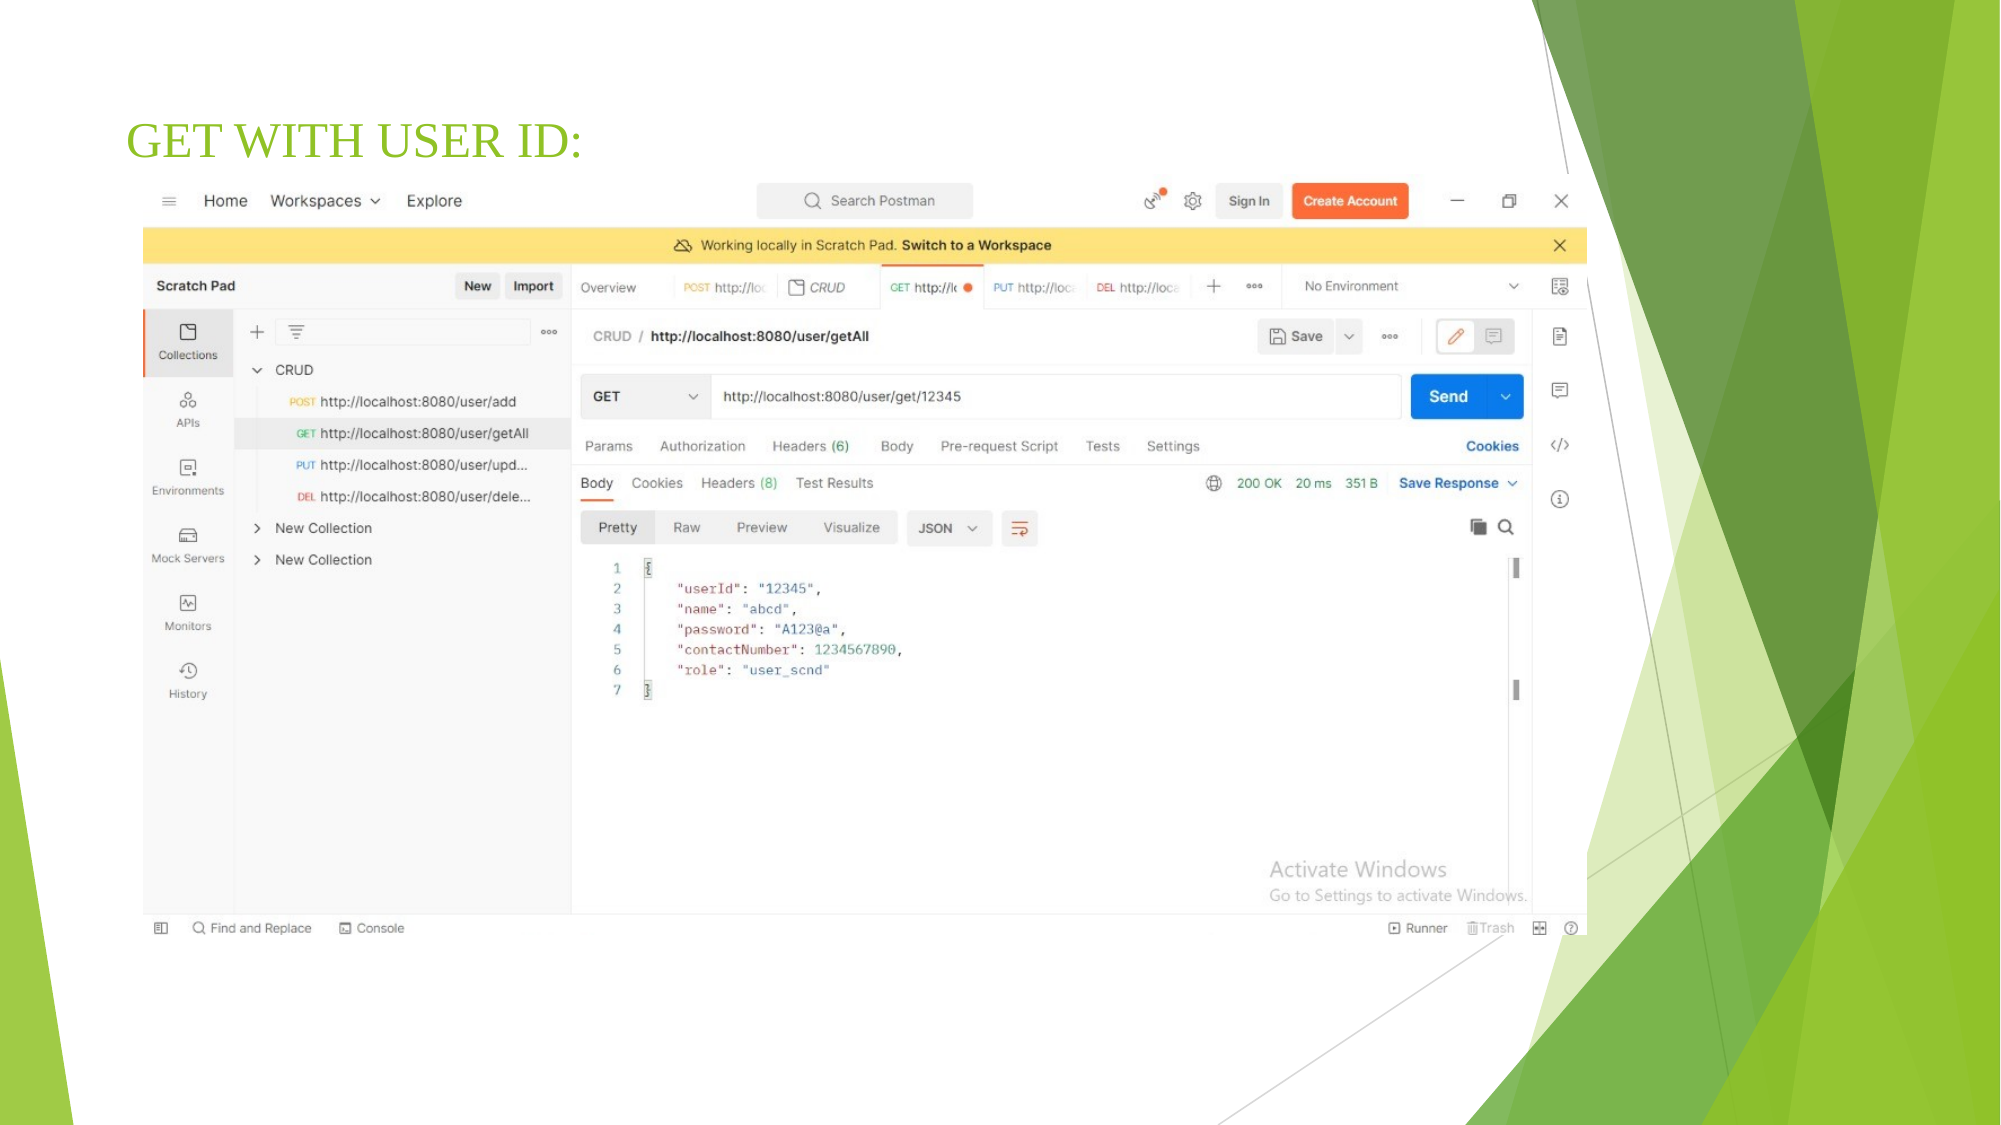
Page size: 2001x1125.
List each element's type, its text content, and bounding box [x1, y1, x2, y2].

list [143, 174, 1587, 935]
title GET WITH USER ID: [111, 99, 1522, 207]
